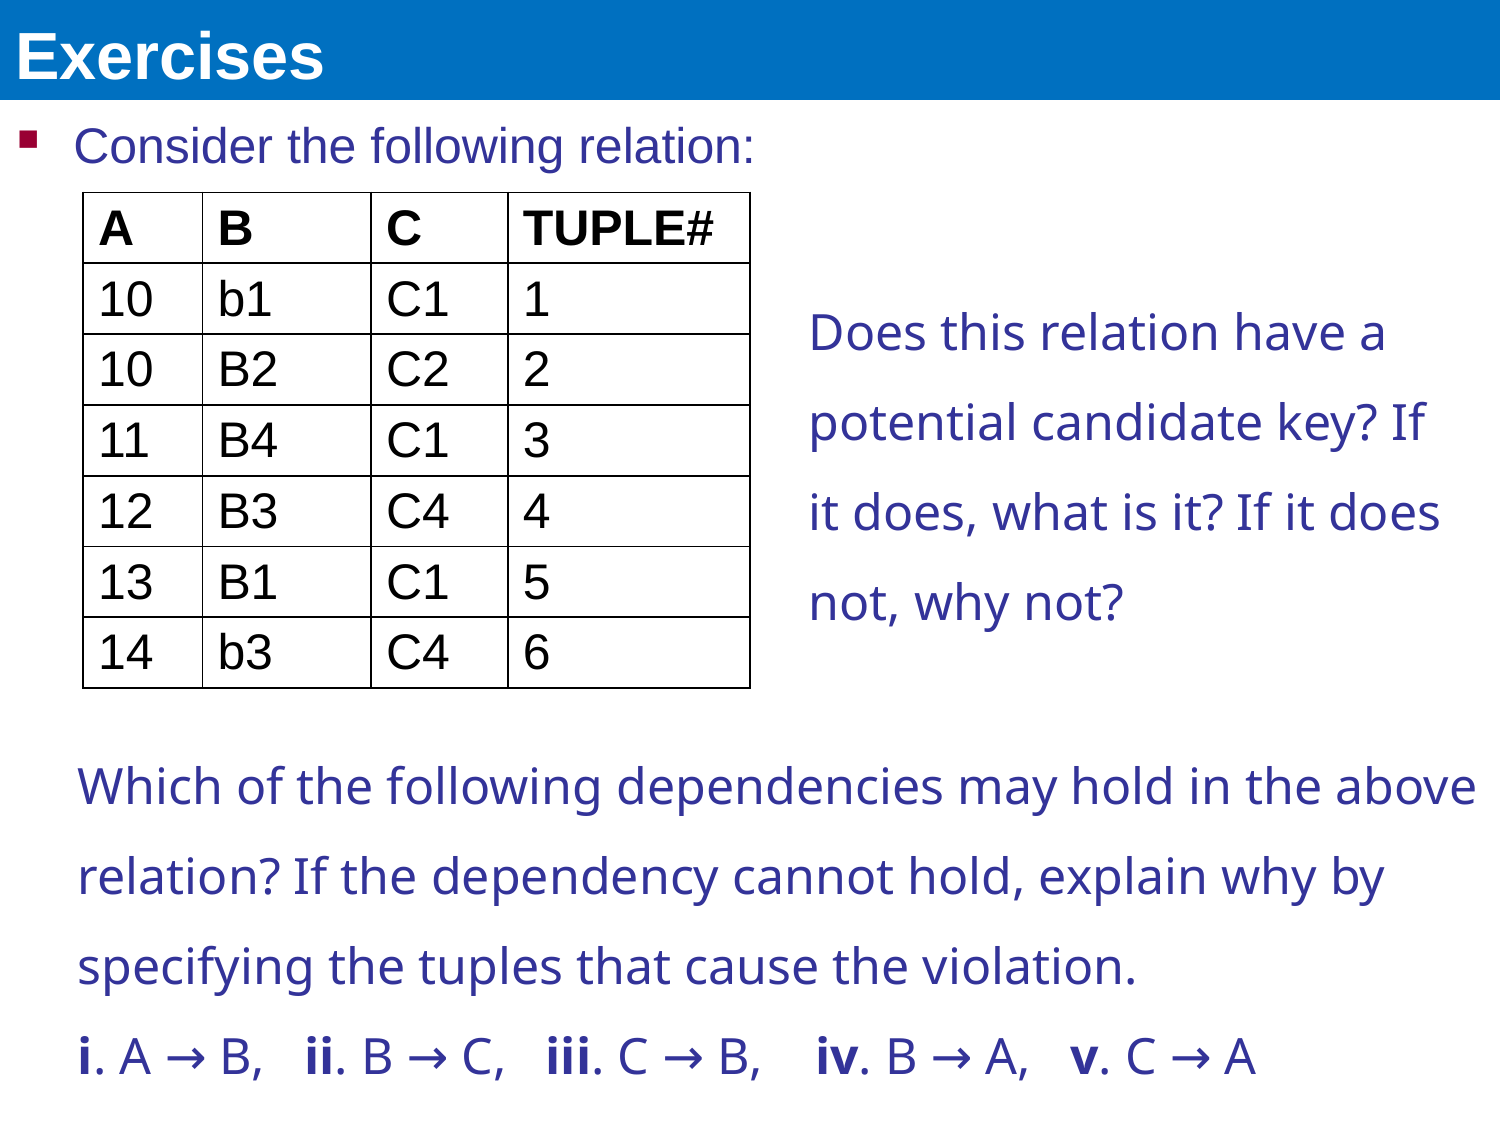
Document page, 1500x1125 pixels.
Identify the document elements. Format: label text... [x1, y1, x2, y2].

table_cell C1 [372, 264, 507, 333]
text_box Which of the following dependencies may hold in the above relation? If the dependency cannot hold, explain why by specifying the tuples that cause the violation. i. A → B, ii. B → C, iii. C → B, iv. B → A, v. C → A [63, 717, 1500, 1113]
table_cell B4 [203, 406, 370, 475]
table_cell 10 [84, 335, 202, 404]
table_header B [203, 193, 370, 262]
table_cell B1 [203, 547, 370, 616]
table_cell C4 [372, 477, 507, 546]
list Consider the following relation: [2, 105, 1500, 179]
table_cell C2 [372, 335, 507, 404]
table_cell 10 [84, 264, 202, 333]
text_box Does this relation have a potential candidate key? If it does, what is it? If it does not, why not? [793, 262, 1463, 672]
table_cell B3 [203, 477, 370, 546]
table_cell 12 [84, 477, 202, 546]
table_cell C4 [372, 618, 507, 687]
table_cell 11 [84, 406, 202, 475]
table_cell b1 [203, 264, 370, 333]
table_cell 2 [509, 335, 749, 404]
table_cell 13 [84, 547, 202, 616]
table_cell C1 [372, 406, 507, 475]
table_header TUPLE# [509, 193, 749, 262]
table_cell 4 [509, 477, 749, 546]
table_cell C1 [372, 547, 507, 616]
table_header C [372, 193, 507, 262]
table_cell 3 [509, 406, 749, 475]
table_cell 5 [509, 547, 749, 616]
title Exercises [0, 0, 1500, 100]
table_cell 6 [509, 618, 749, 687]
table_header A [84, 193, 202, 262]
table_cell b3 [203, 618, 370, 687]
table_cell 14 [84, 618, 202, 687]
table_cell B2 [203, 335, 370, 404]
table_cell 1 [509, 264, 749, 333]
